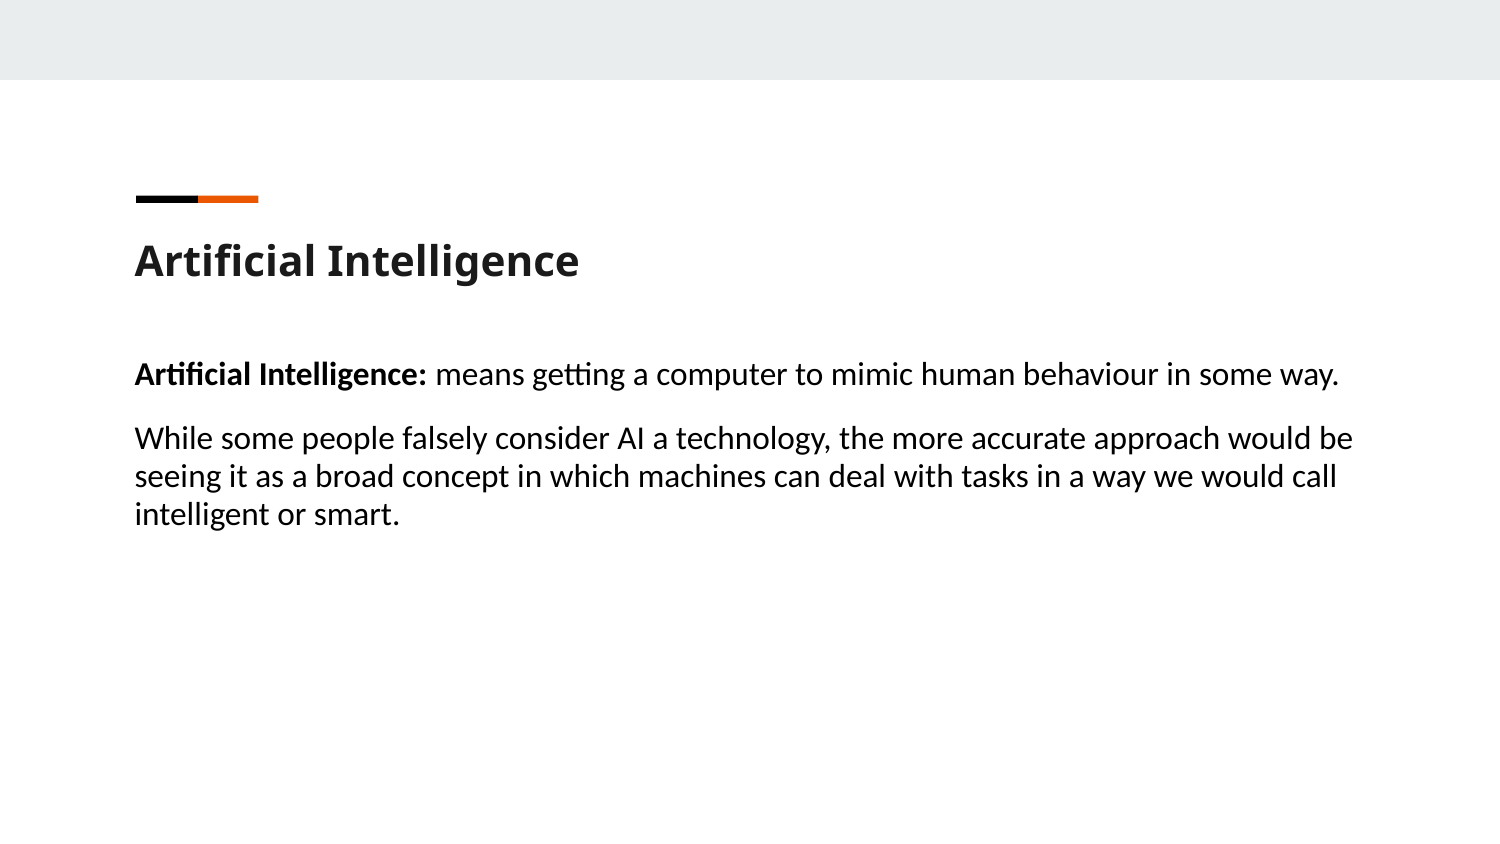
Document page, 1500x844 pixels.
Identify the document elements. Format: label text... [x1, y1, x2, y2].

text_box Artificial Intelligence: means getting a computer to mimic human behaviour in some way. While some people falsely consider AI a technology, the more accurate approach would be seeing it as a broad concept in which machines can deal with tasks in a way we would call intelligent or smart. [119, 340, 1381, 712]
text_box Artificial Intelligence [119, 216, 1381, 304]
